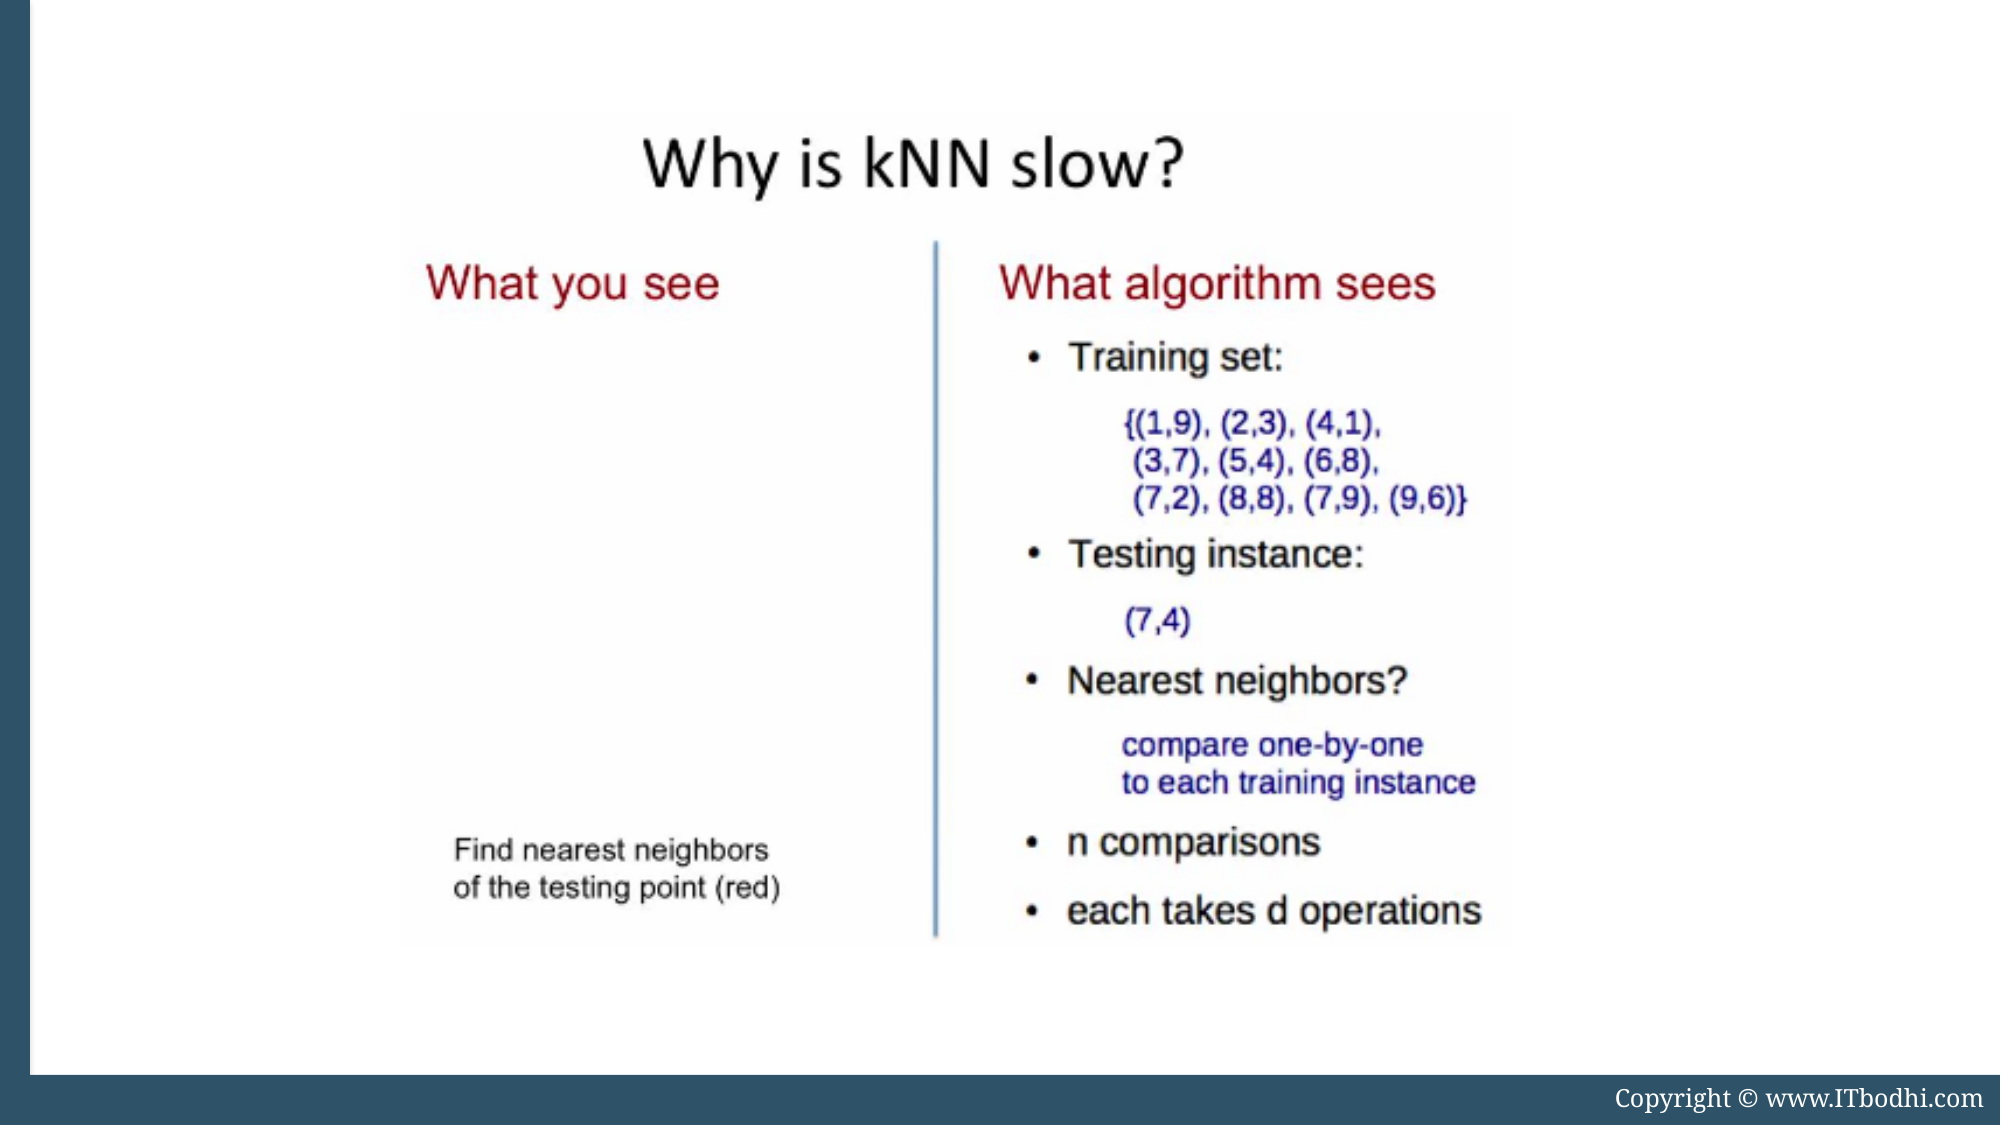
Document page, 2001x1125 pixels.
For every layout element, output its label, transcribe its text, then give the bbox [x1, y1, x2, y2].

picture [399, 113, 1513, 947]
text_box Copyright © www.ITbodhi.com [24, 1074, 2000, 1125]
